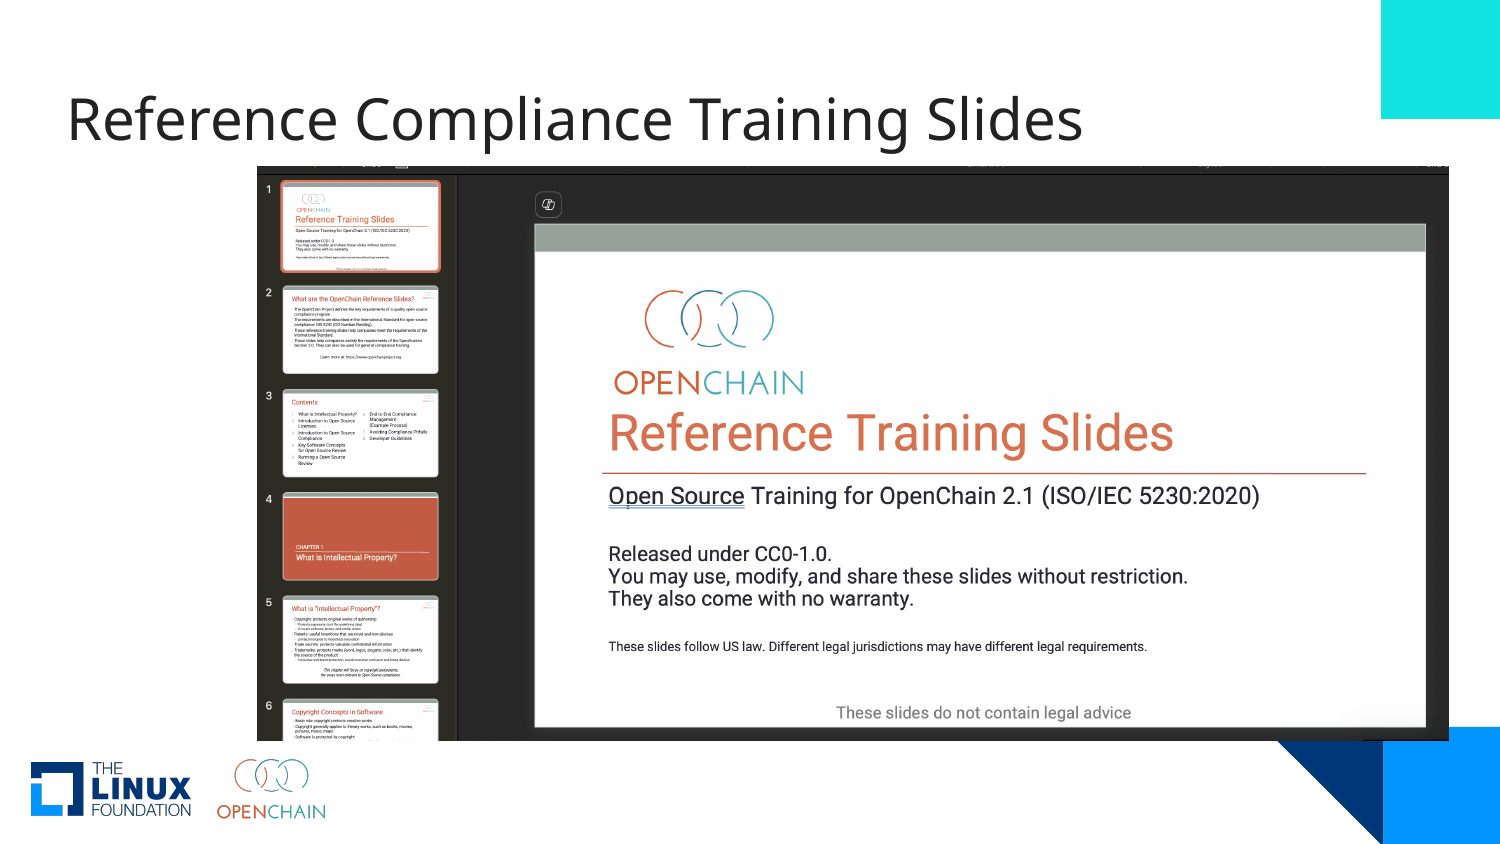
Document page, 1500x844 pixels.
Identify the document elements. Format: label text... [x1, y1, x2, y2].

picture [257, 166, 1450, 741]
picture [215, 757, 327, 821]
picture [31, 762, 191, 816]
title Reference Compliance Training Slides [51, 67, 1449, 167]
